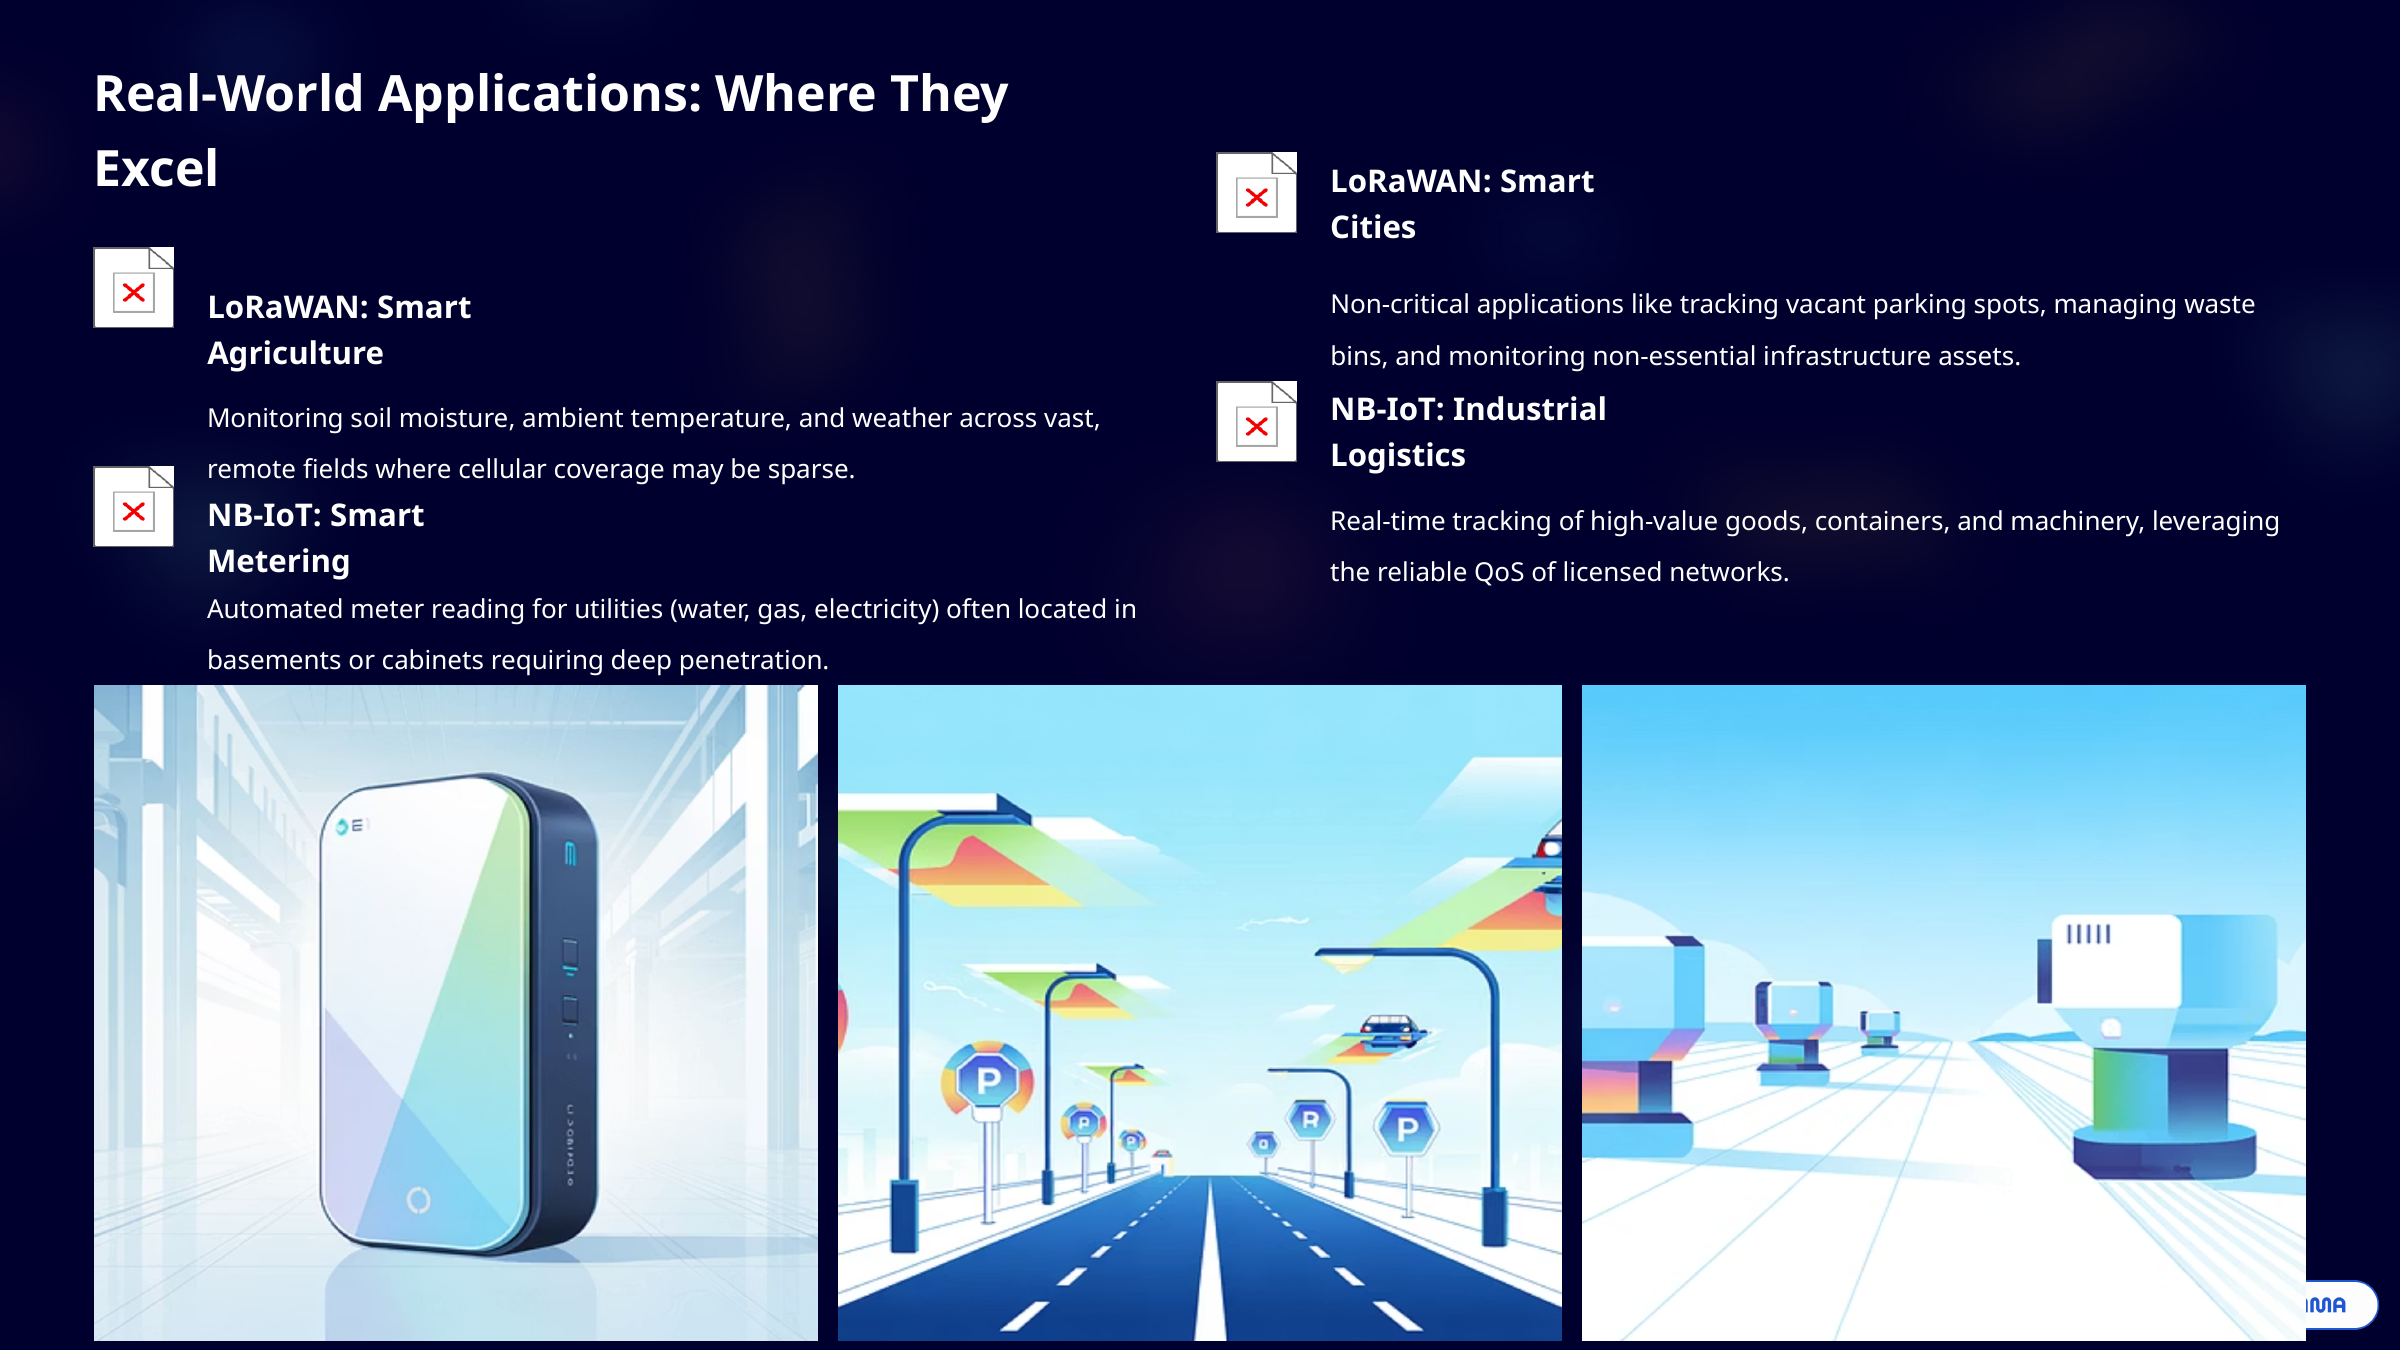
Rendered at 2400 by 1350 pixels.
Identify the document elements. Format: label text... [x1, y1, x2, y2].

text_box NB-IoT: Industrial Logistics [1330, 381, 1719, 421]
text_box Automated meter reading for utilities (water, gas, electricity) often located in basements or cabinets requiring deep penetration. [207, 572, 1184, 658]
picture [1216, 152, 1298, 233]
picture [94, 685, 818, 1341]
text_box Monitoring soil moisture, ambient temperature, and weather across vast, remote fields where cellular coverage may be sparse. [207, 381, 1184, 467]
text_box Real-time tracking of high-value goods, containers, and machinery, leveraging the reliable QoS of licensed networks. [1330, 484, 2307, 571]
text_box Non-critical applications like tracking vacant parking spots, managing waste bins, and monitoring non-essential infrastructure assets. [1330, 267, 2307, 354]
picture [1582, 685, 2389, 1341]
picture [93, 247, 174, 329]
picture [93, 466, 174, 547]
picture [838, 685, 1562, 1341]
text_box LoRaWAN: Smart Cities [1330, 152, 1675, 192]
text_box NB-IoT: Smart Metering [207, 487, 550, 527]
picture [1216, 380, 1298, 462]
text_box LoRaWAN: Smart Agriculture [207, 278, 633, 318]
text_box Real-World Applications: Where They Excel [93, 46, 1107, 109]
